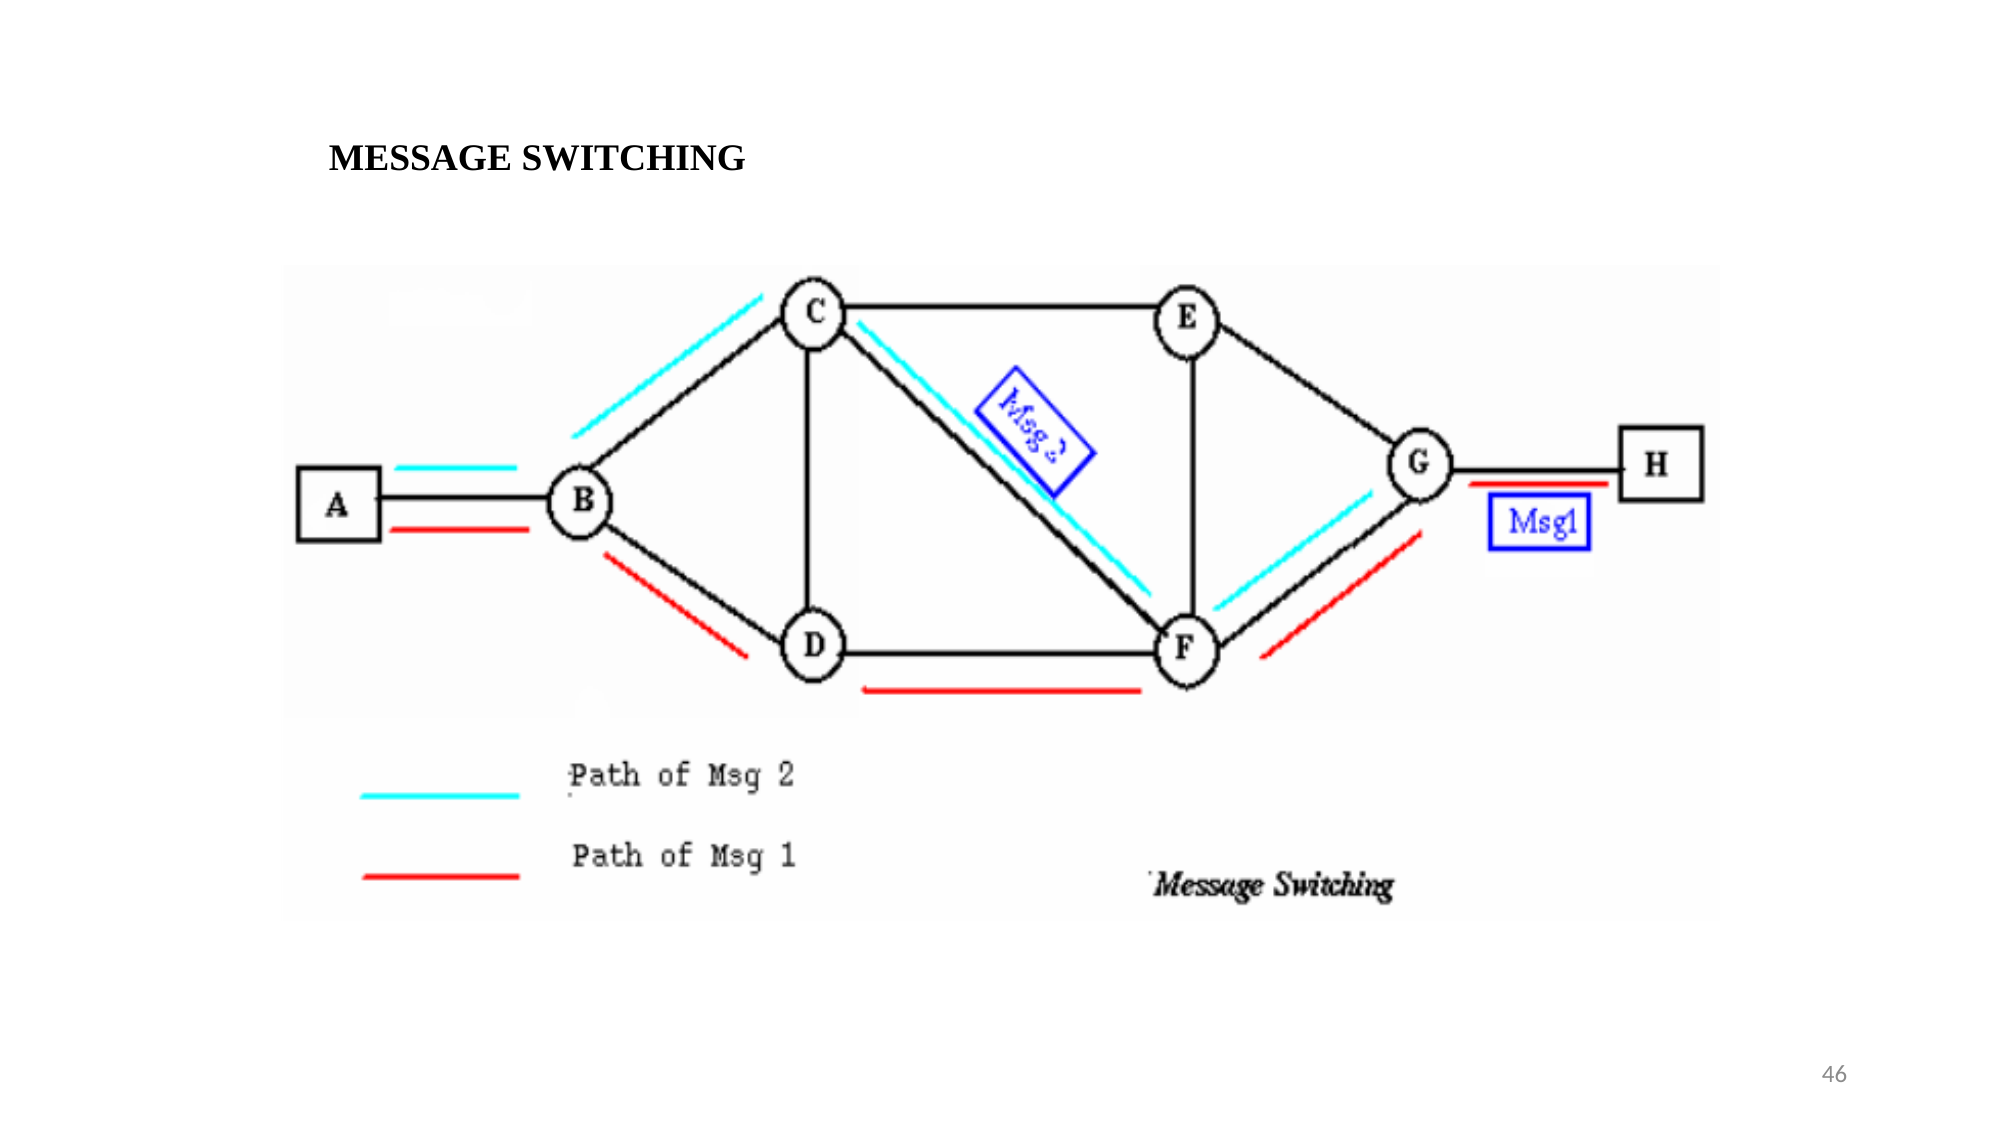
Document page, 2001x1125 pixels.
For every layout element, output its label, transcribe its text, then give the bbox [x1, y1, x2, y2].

slide_number 46 [1412, 1042, 1863, 1103]
text_box MESSAGE SWITCHING [314, 125, 1316, 186]
picture [280, 265, 1720, 921]
